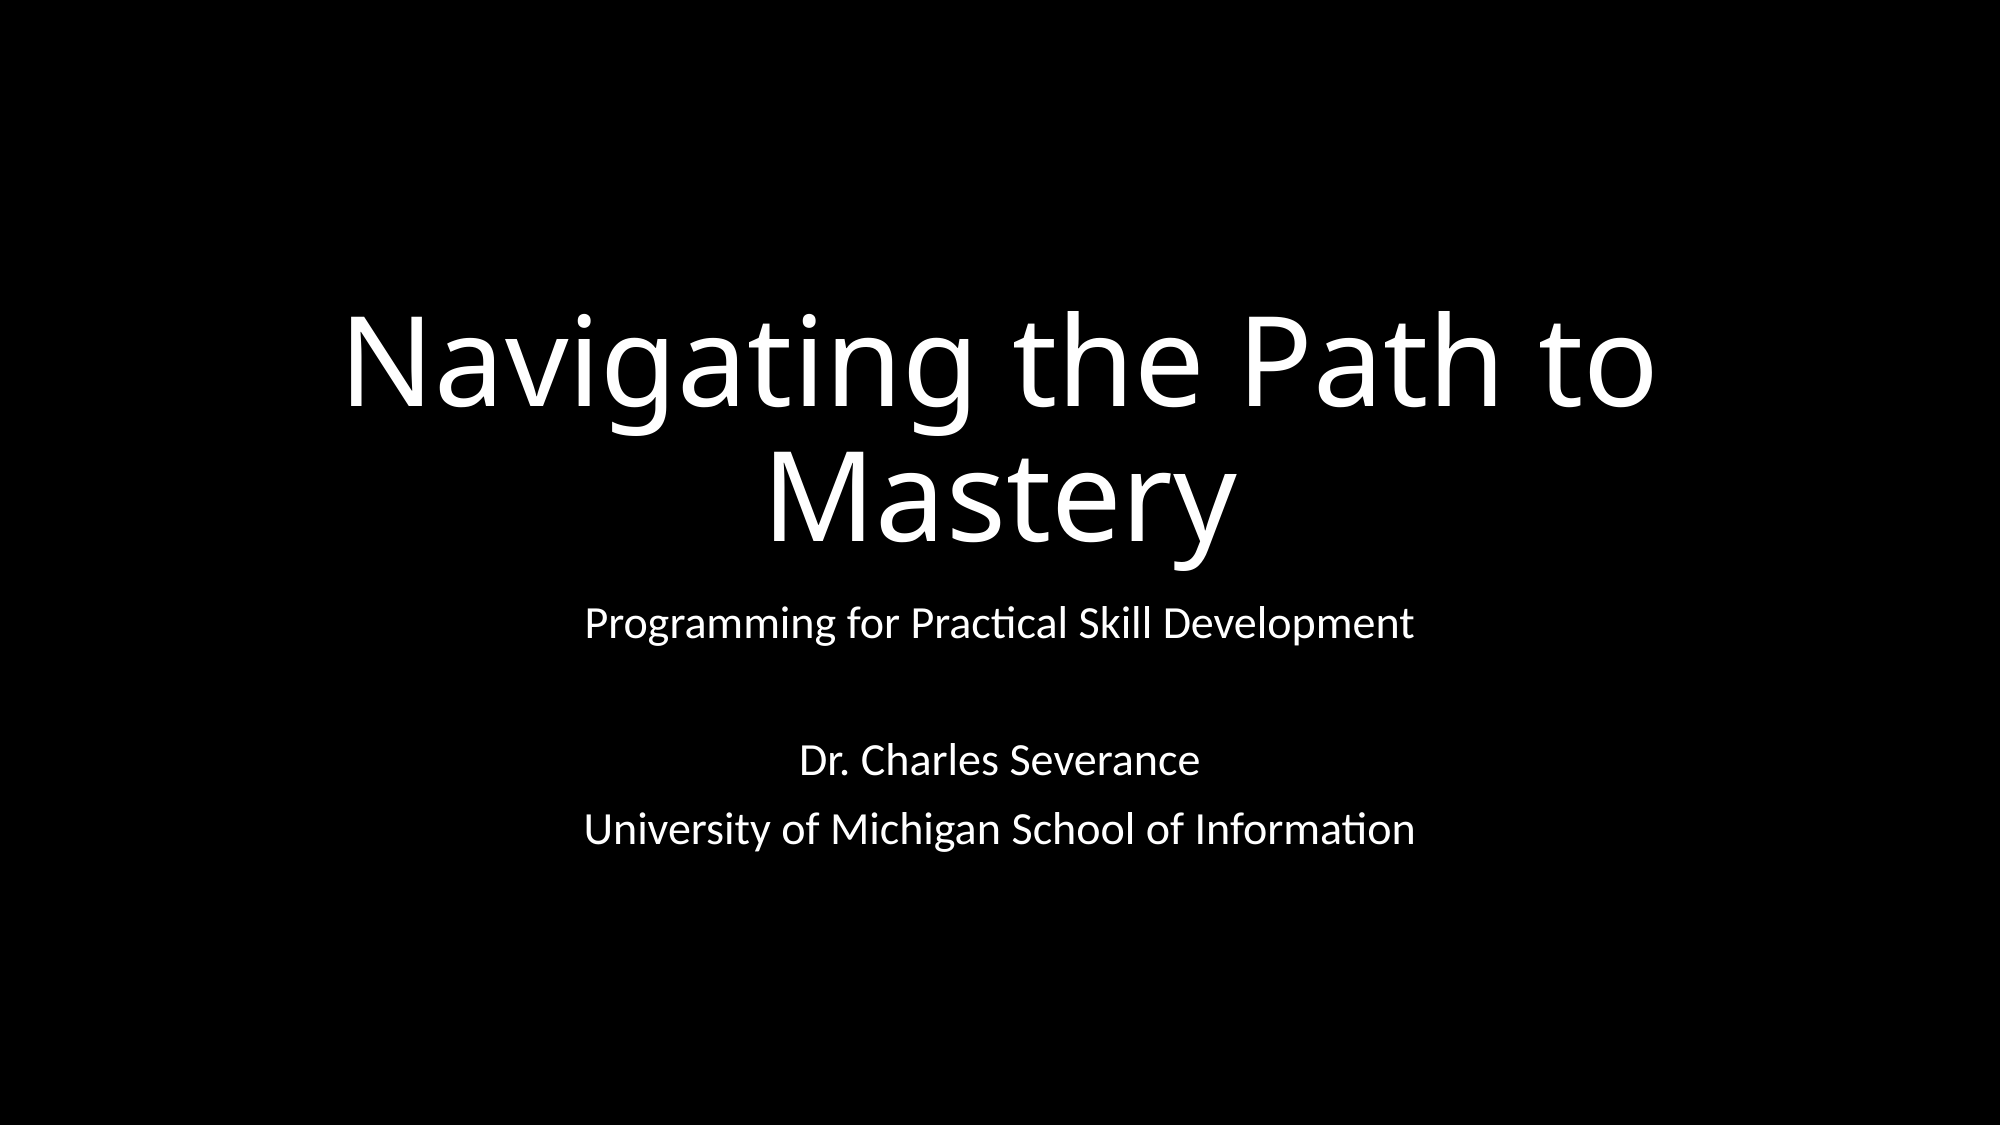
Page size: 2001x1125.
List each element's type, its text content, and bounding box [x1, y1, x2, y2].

subtitle Programming for Practical Skill Development Dr. Charles Severance University of Michigan School of Information [249, 590, 1750, 863]
title Navigating the Path to Mastery [249, 184, 1750, 576]
